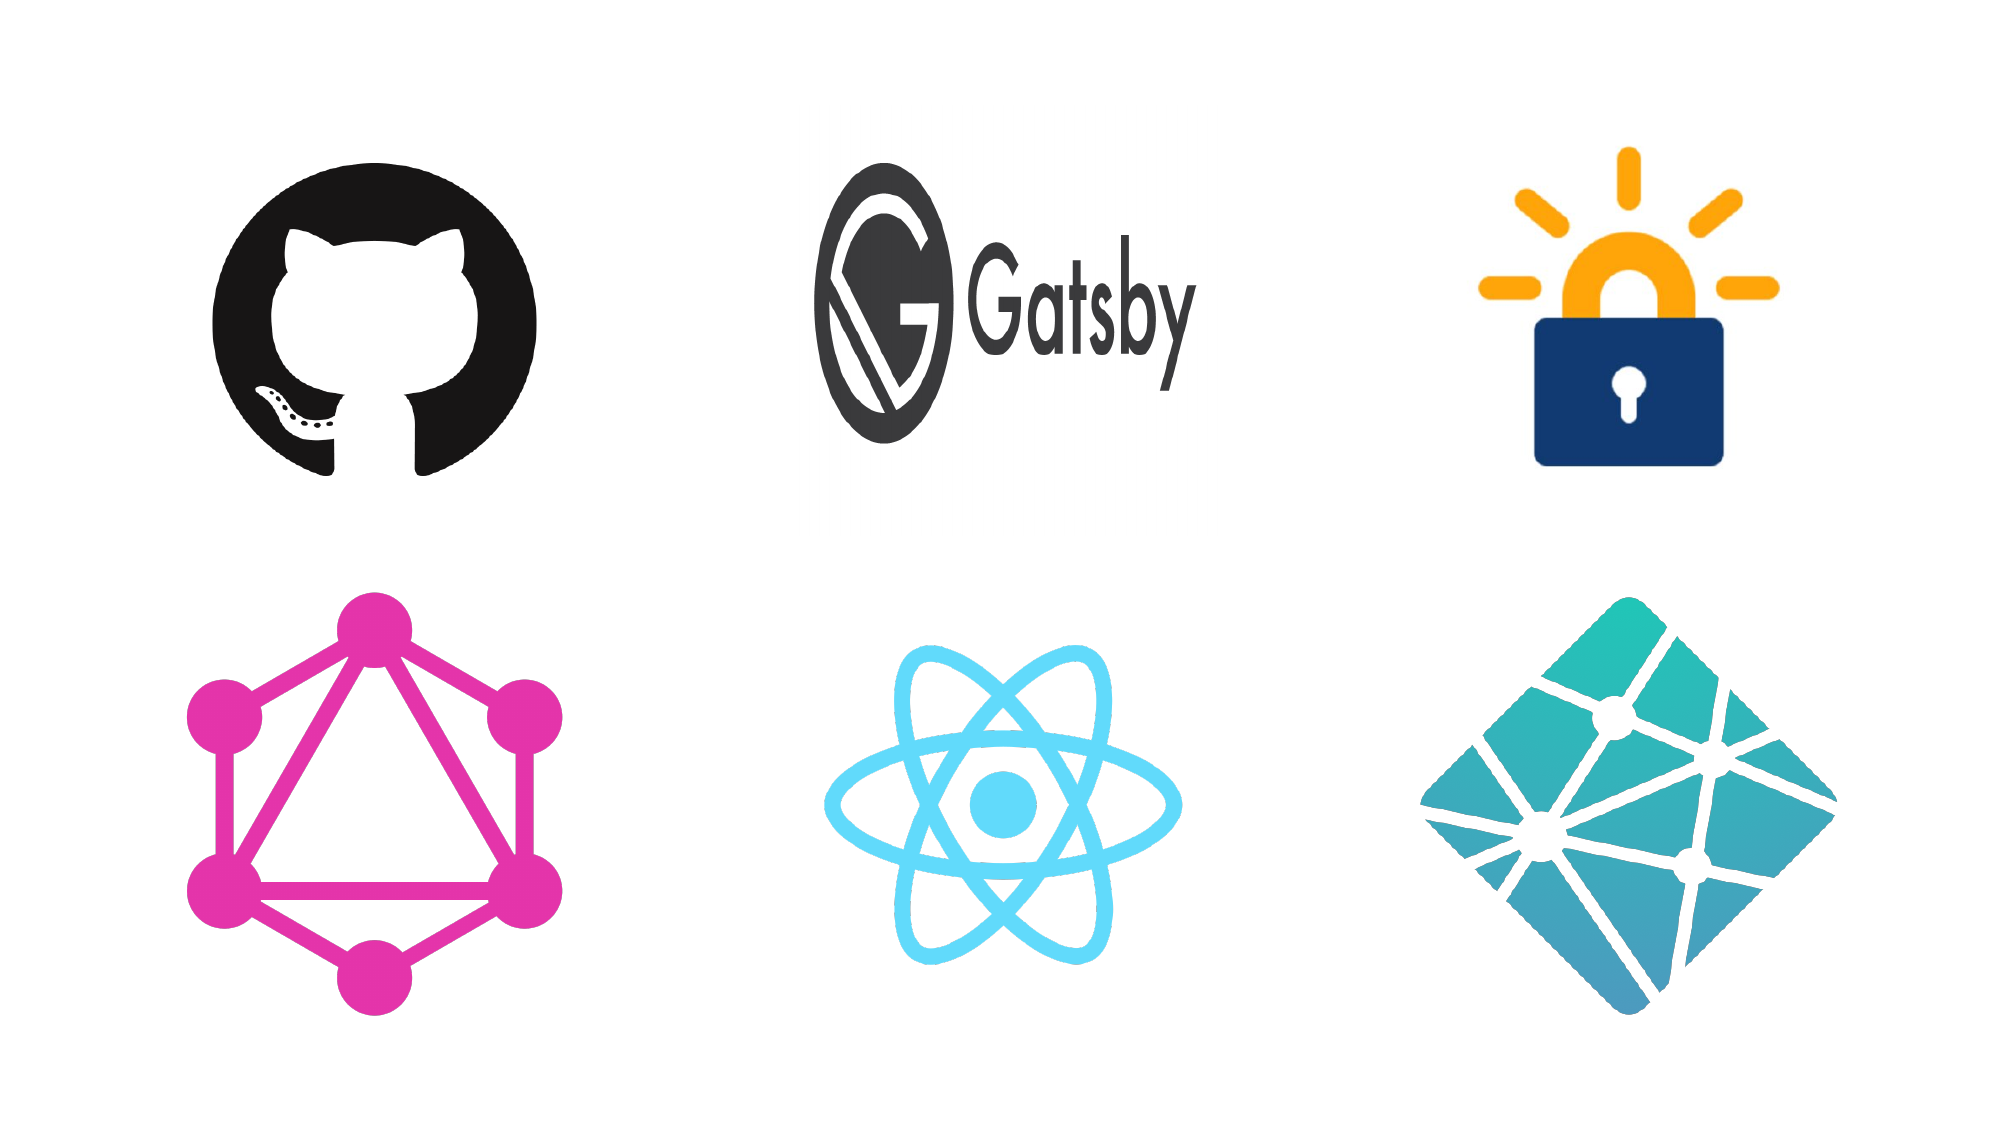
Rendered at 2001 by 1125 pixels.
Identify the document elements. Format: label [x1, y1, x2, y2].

picture [1413, 105, 1844, 537]
picture [159, 588, 590, 1020]
picture [1411, 588, 1846, 1023]
picture [696, 588, 1310, 1023]
picture [789, 105, 1218, 537]
picture [159, 105, 590, 537]
